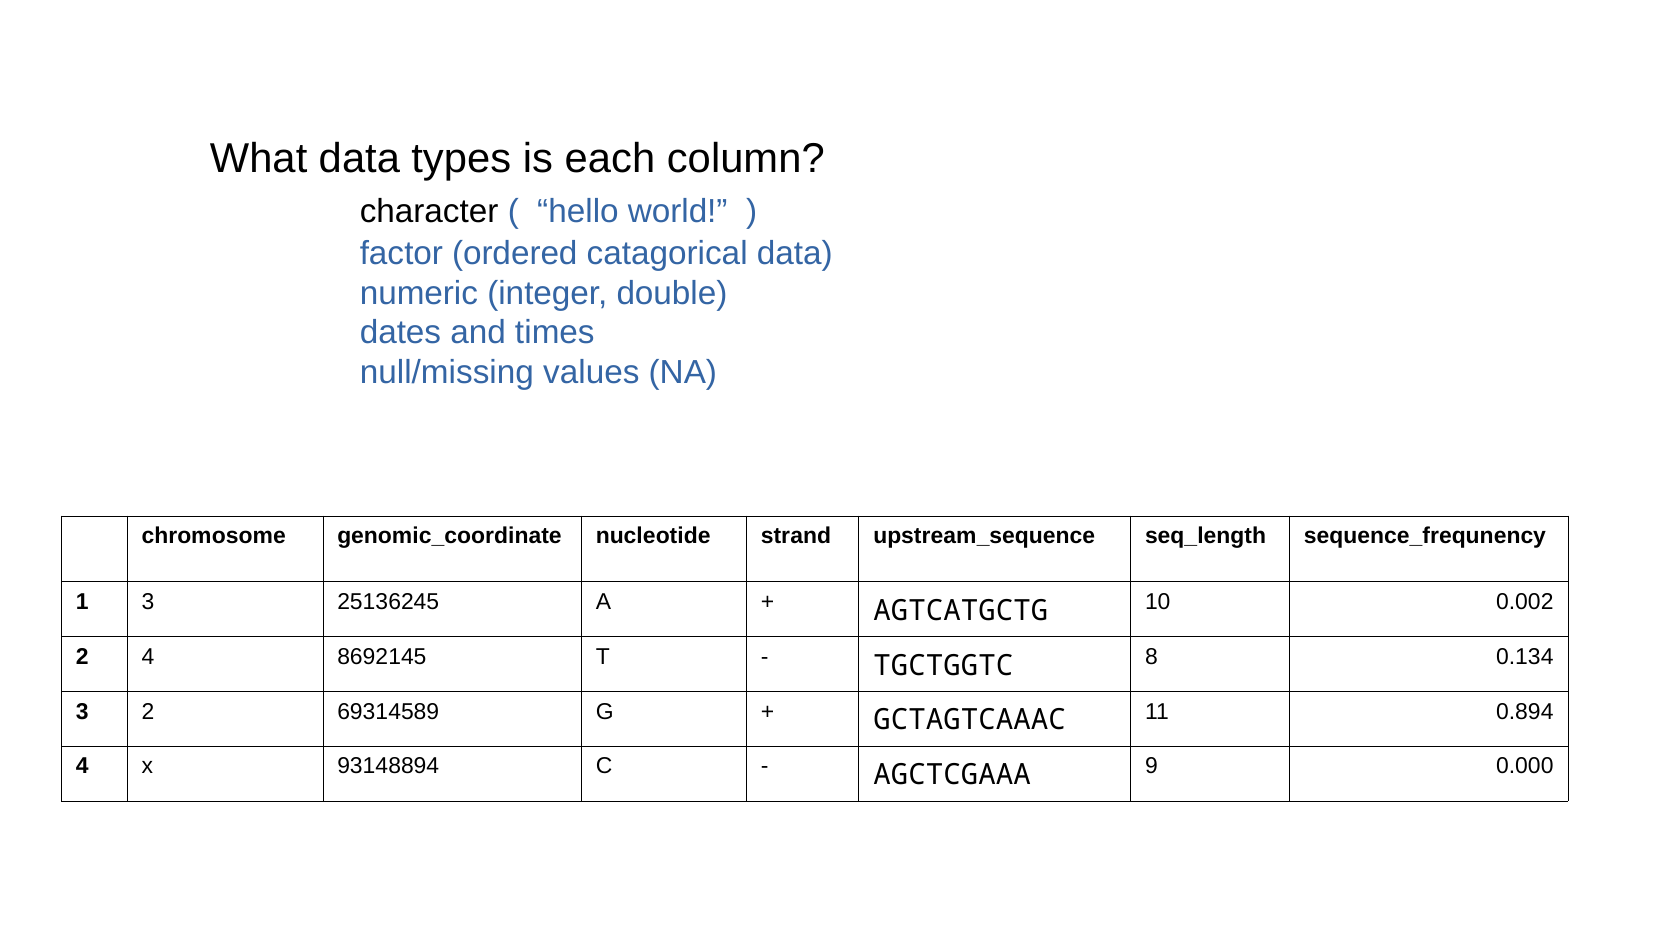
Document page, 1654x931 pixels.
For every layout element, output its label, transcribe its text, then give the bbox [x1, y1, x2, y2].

table_header seq_length [1131, 517, 1289, 581]
table_cell 0.002 [1290, 582, 1568, 636]
table_cell 3 [128, 582, 323, 636]
table_cell G [582, 692, 746, 746]
text_box What data types is each column? character ( “hello world!” ) factor (ordered catagorical data) numeric (integer, double) dates and times null/missing values (NA) [195, 123, 1275, 418]
table_cell - [747, 747, 858, 801]
table_cell 8692145 [324, 637, 581, 691]
table_cell x [128, 747, 323, 801]
table_cell 4 [62, 747, 127, 801]
table_cell AGTCATGCTG [859, 582, 1130, 636]
table_cell 0.134 [1290, 637, 1568, 691]
table_header chromosome [128, 517, 323, 581]
table_header strand [747, 517, 858, 581]
table_cell T [582, 637, 746, 691]
table_cell 10 [1131, 582, 1289, 636]
table_cell 2 [128, 692, 323, 746]
table_cell 2 [62, 637, 127, 691]
table_cell C [582, 747, 746, 801]
table_header genomic_coordinate [324, 517, 581, 581]
table_cell TGCTGGTC [859, 637, 1130, 691]
table_cell 8 [1131, 637, 1289, 691]
table_cell 0.894 [1290, 692, 1568, 746]
table_header sequence_frequnency [1290, 517, 1568, 581]
table_cell A [582, 582, 746, 636]
table_cell + [747, 692, 858, 746]
table_cell 0.000 [1290, 747, 1568, 801]
table_cell 25136245 [324, 582, 581, 636]
table_cell + [747, 582, 858, 636]
table_cell 1 [62, 582, 127, 636]
table_cell 4 [128, 637, 323, 691]
table_cell 93148894 [324, 747, 581, 801]
table_cell 69314589 [324, 692, 581, 746]
table_cell 9 [1131, 747, 1289, 801]
table_cell GCTAGTCAAAC [859, 692, 1130, 746]
table_header nucleotide [582, 517, 746, 581]
table_header upstream_sequence [859, 517, 1130, 581]
table_header [62, 517, 127, 581]
table_cell - [747, 637, 858, 691]
table_cell 3 [62, 692, 127, 746]
table_cell 11 [1131, 692, 1289, 746]
table_cell AGCTCGAAA [859, 747, 1130, 801]
